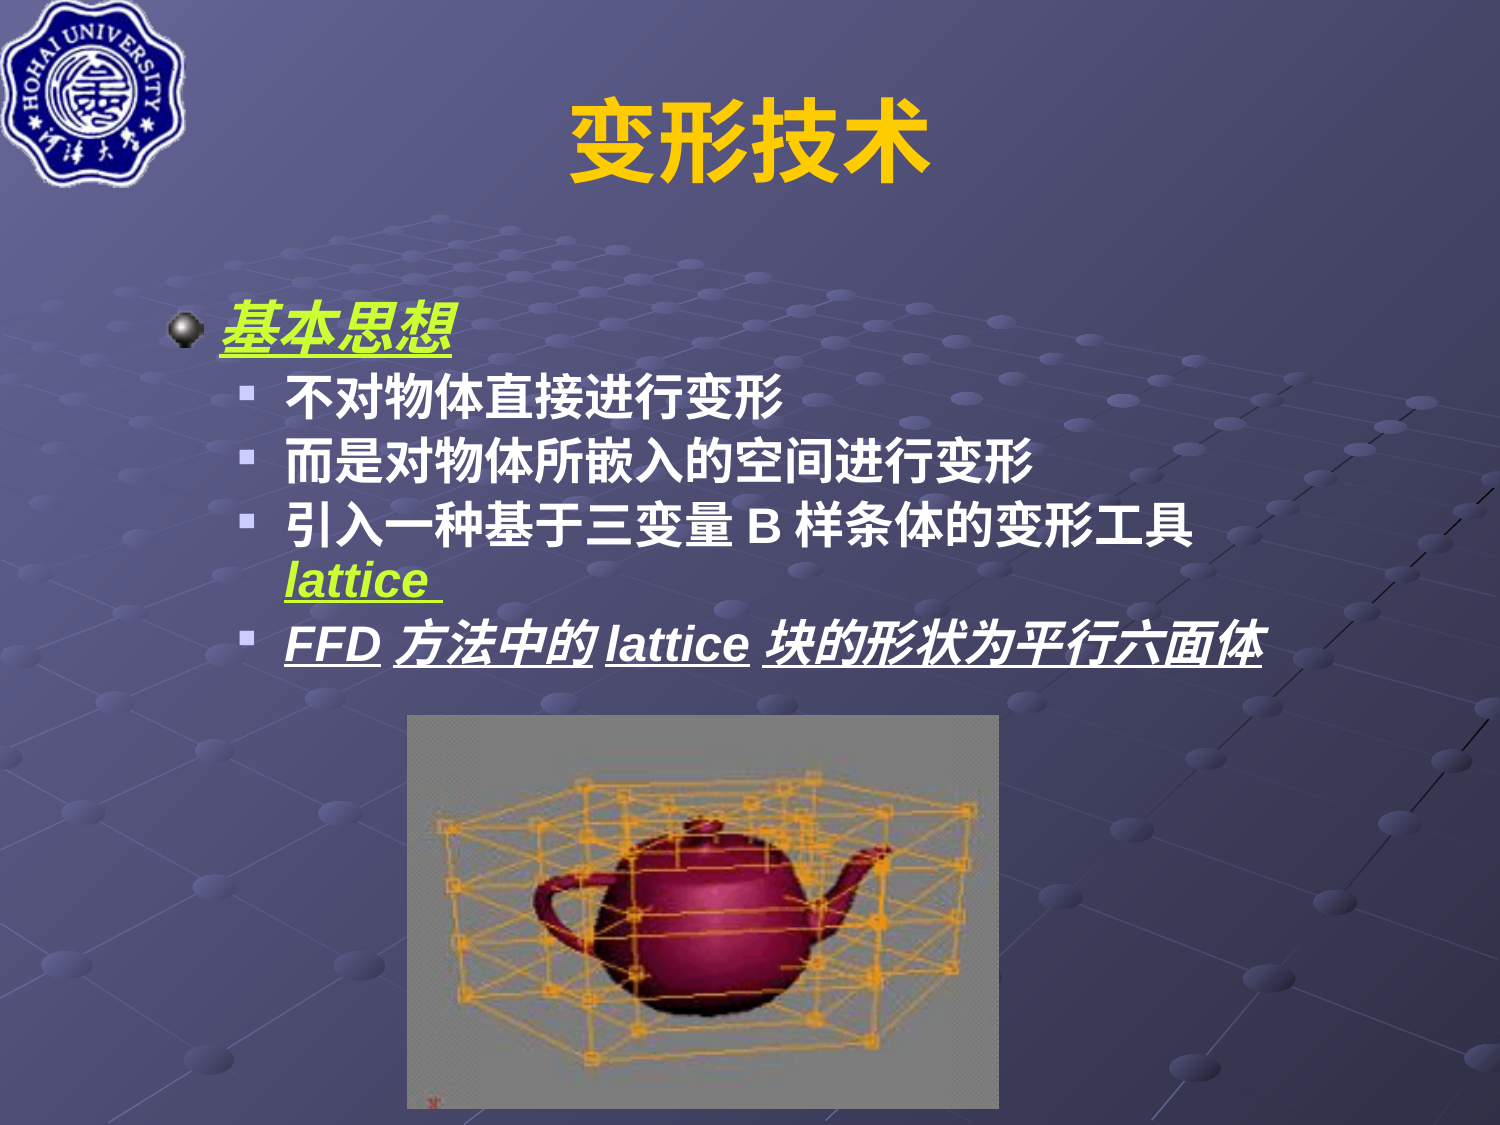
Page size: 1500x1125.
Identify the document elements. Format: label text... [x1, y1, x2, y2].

picture [0, 0, 186, 188]
slide_number [1074, 1023, 1426, 1100]
title 变形技术 [74, 44, 1426, 233]
list 基本思想 不对物体直接进行变形 而是对物体所嵌入的空间进行变形 引入一种基于三变量B样条体的变形工具lattice FFD方法中的lattice块的形状为平行六面体 [147, 219, 1294, 1002]
picture [162, 306, 204, 348]
picture [407, 715, 999, 1109]
